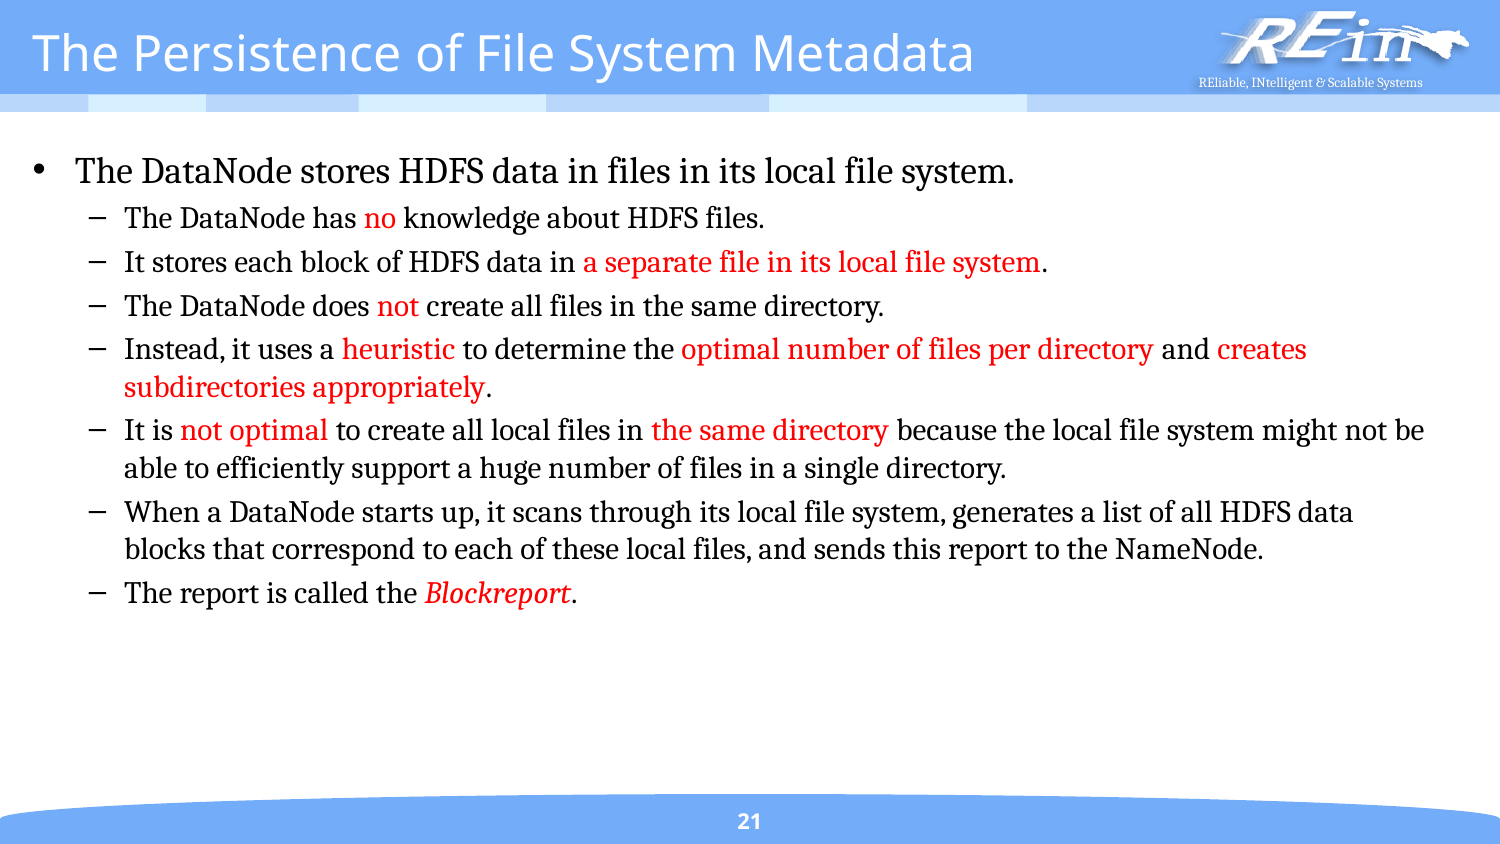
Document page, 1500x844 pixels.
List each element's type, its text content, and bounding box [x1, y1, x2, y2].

title The Persistence of File System Metadata [17, 17, 1136, 86]
slide_number 21 [667, 802, 833, 842]
list The DataNode stores HDFS data in files in its local file system. The DataNode has no knowledge about HDFS files. It stores each block of HDFS data in a separate file in its local file system. The DataNode does not create all files in the same directory. Instead, it uses a heuristic to determine the optimal number of files per directory and creates subdirectories appropriately. It is not optimal to create all local files in the same directory because the local file system might not be able to efficiently support a huge number of files in a single directory. When a DataNode starts up, it scans through its local file system, generates a list of all HDFS data blocks that correspond to each of these local files, and sends this report to the NameNode. The report is called the Blockreport. [17, 138, 1459, 786]
